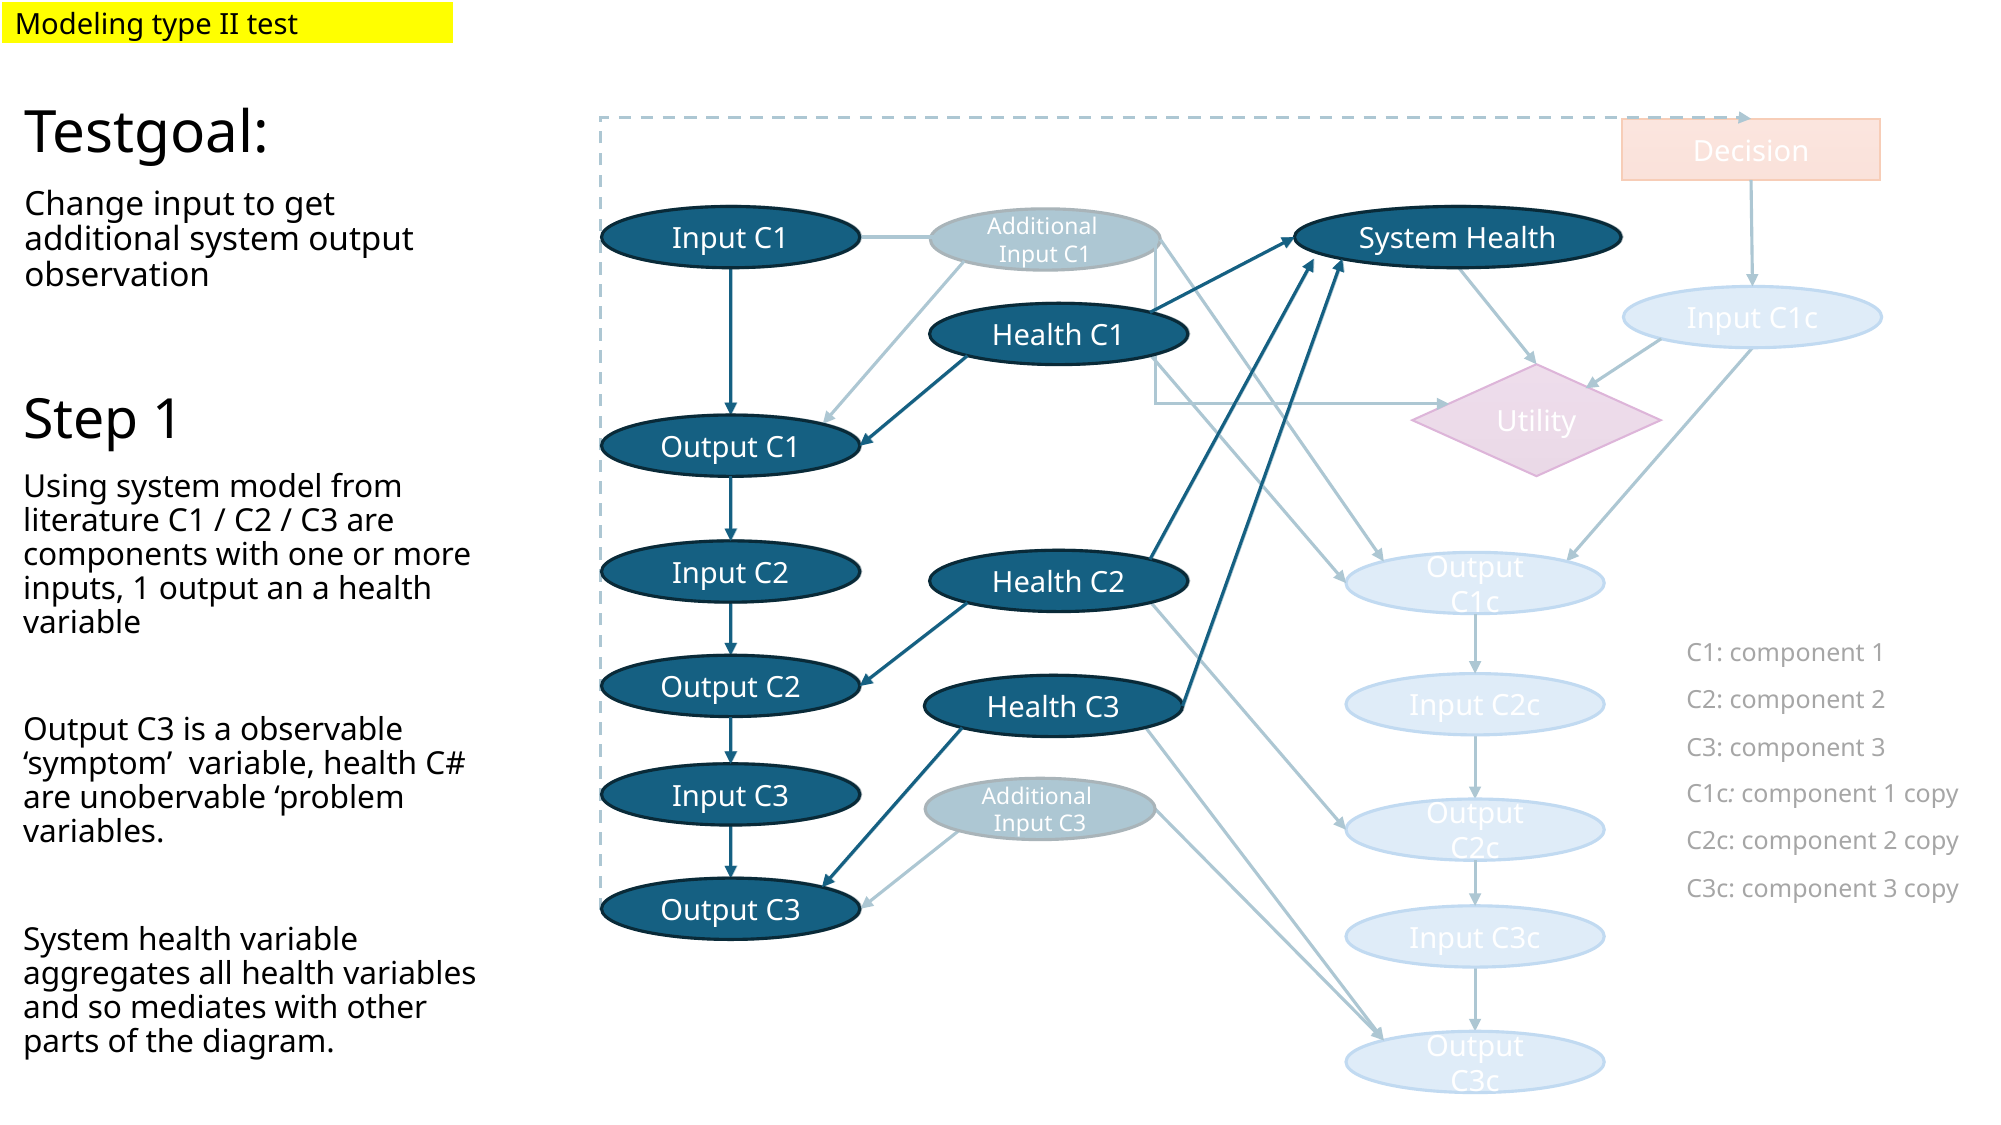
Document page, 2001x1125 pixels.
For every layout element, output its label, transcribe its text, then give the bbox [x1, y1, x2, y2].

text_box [1671, 628, 1993, 911]
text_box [859, 602, 968, 687]
list Step 1 Using system model from literature C1 / C2 / C3 are components with one or more inputs, 1 output an a health variable Output C3 is a observable ‘symptom’ variable, health C# are unobervable ‘problem variables. System health variable aggregates all health variables and so mediates with other parts of the diagram. [8, 383, 502, 1097]
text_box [1181, 258, 1343, 707]
text_box Output C3 [599, 904, 862, 942]
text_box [1149, 258, 1181, 560]
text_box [1145, 910, 1385, 1041]
text_box [510, 44, 2000, 1117]
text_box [859, 355, 968, 447]
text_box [821, 727, 963, 888]
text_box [601, 118, 1752, 910]
text_box Modeling type II test [0, 0, 458, 47]
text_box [1149, 236, 1295, 258]
text_box Testgoal: Change input to get additional system output observation [9, 95, 503, 304]
